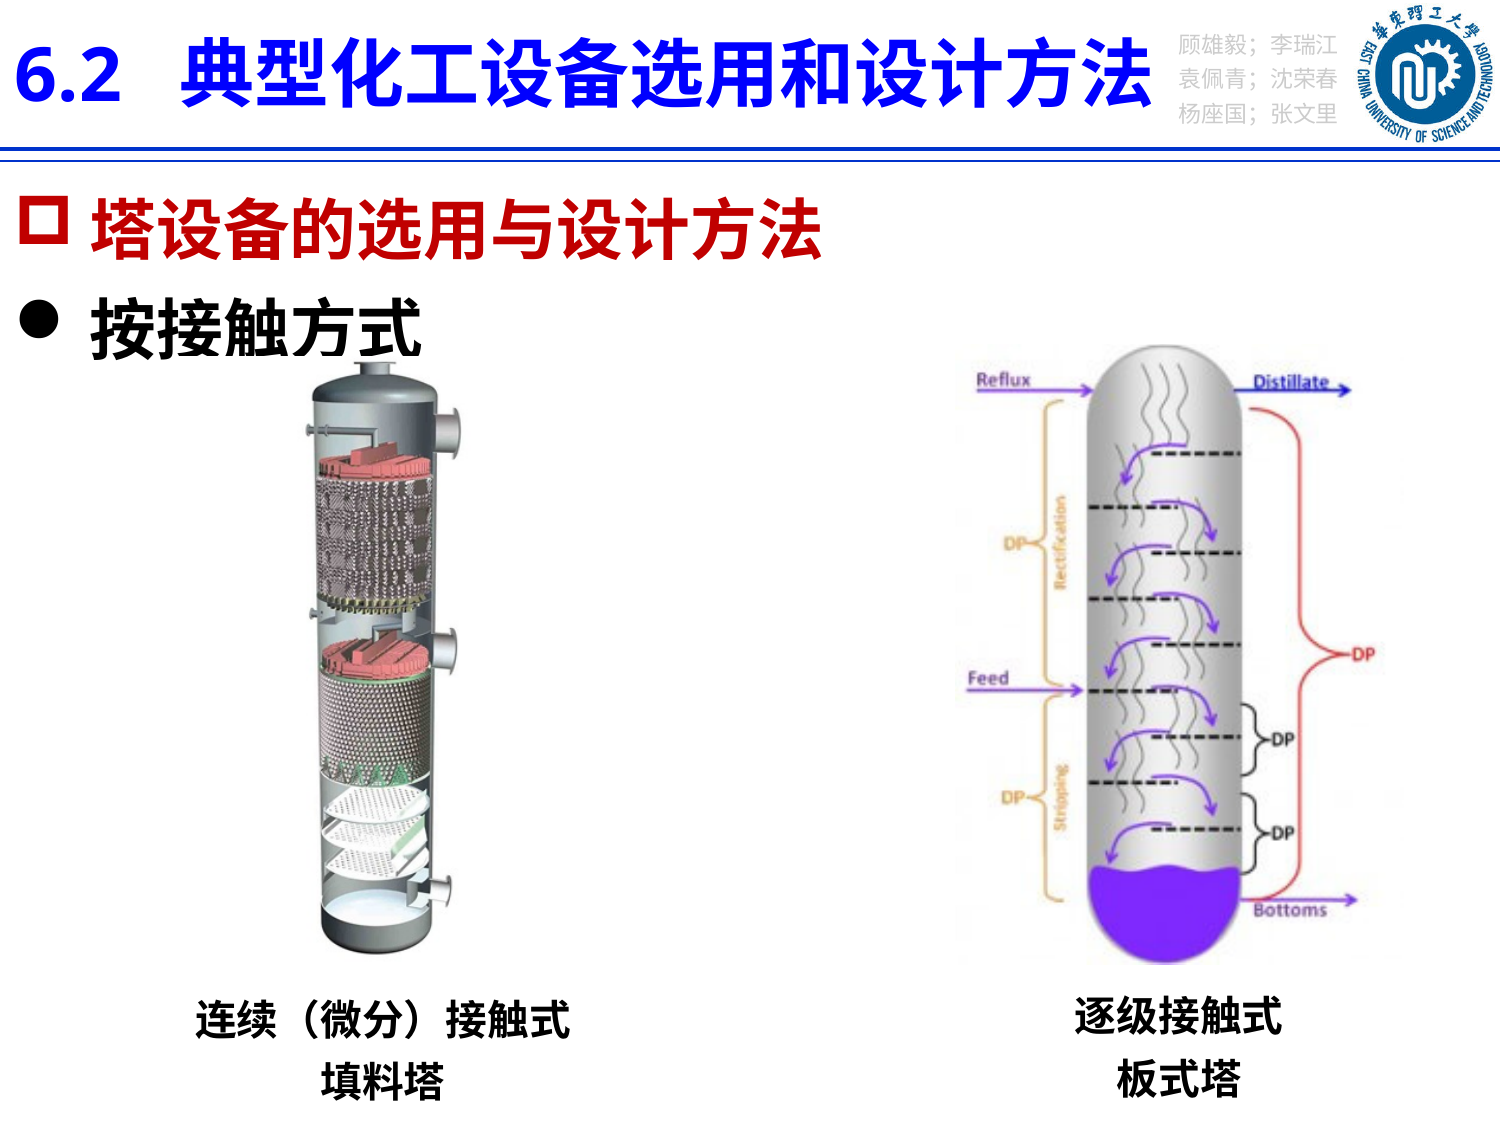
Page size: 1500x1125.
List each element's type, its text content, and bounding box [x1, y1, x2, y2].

text_box 6.2 典型化工设备选用和设计方法 [0, 19, 1500, 124]
text_box 逐级接触式 板式塔 [1021, 973, 1337, 1110]
picture [1353, 124, 1495, 145]
text_box 塔设备的选用与设计方法 按接触方式 [0, 160, 1483, 376]
picture [174, 356, 584, 971]
picture [1353, 3, 1495, 19]
text_box 连续（微分）接触式 填料塔 [180, 977, 586, 1114]
picture [955, 344, 1404, 965]
